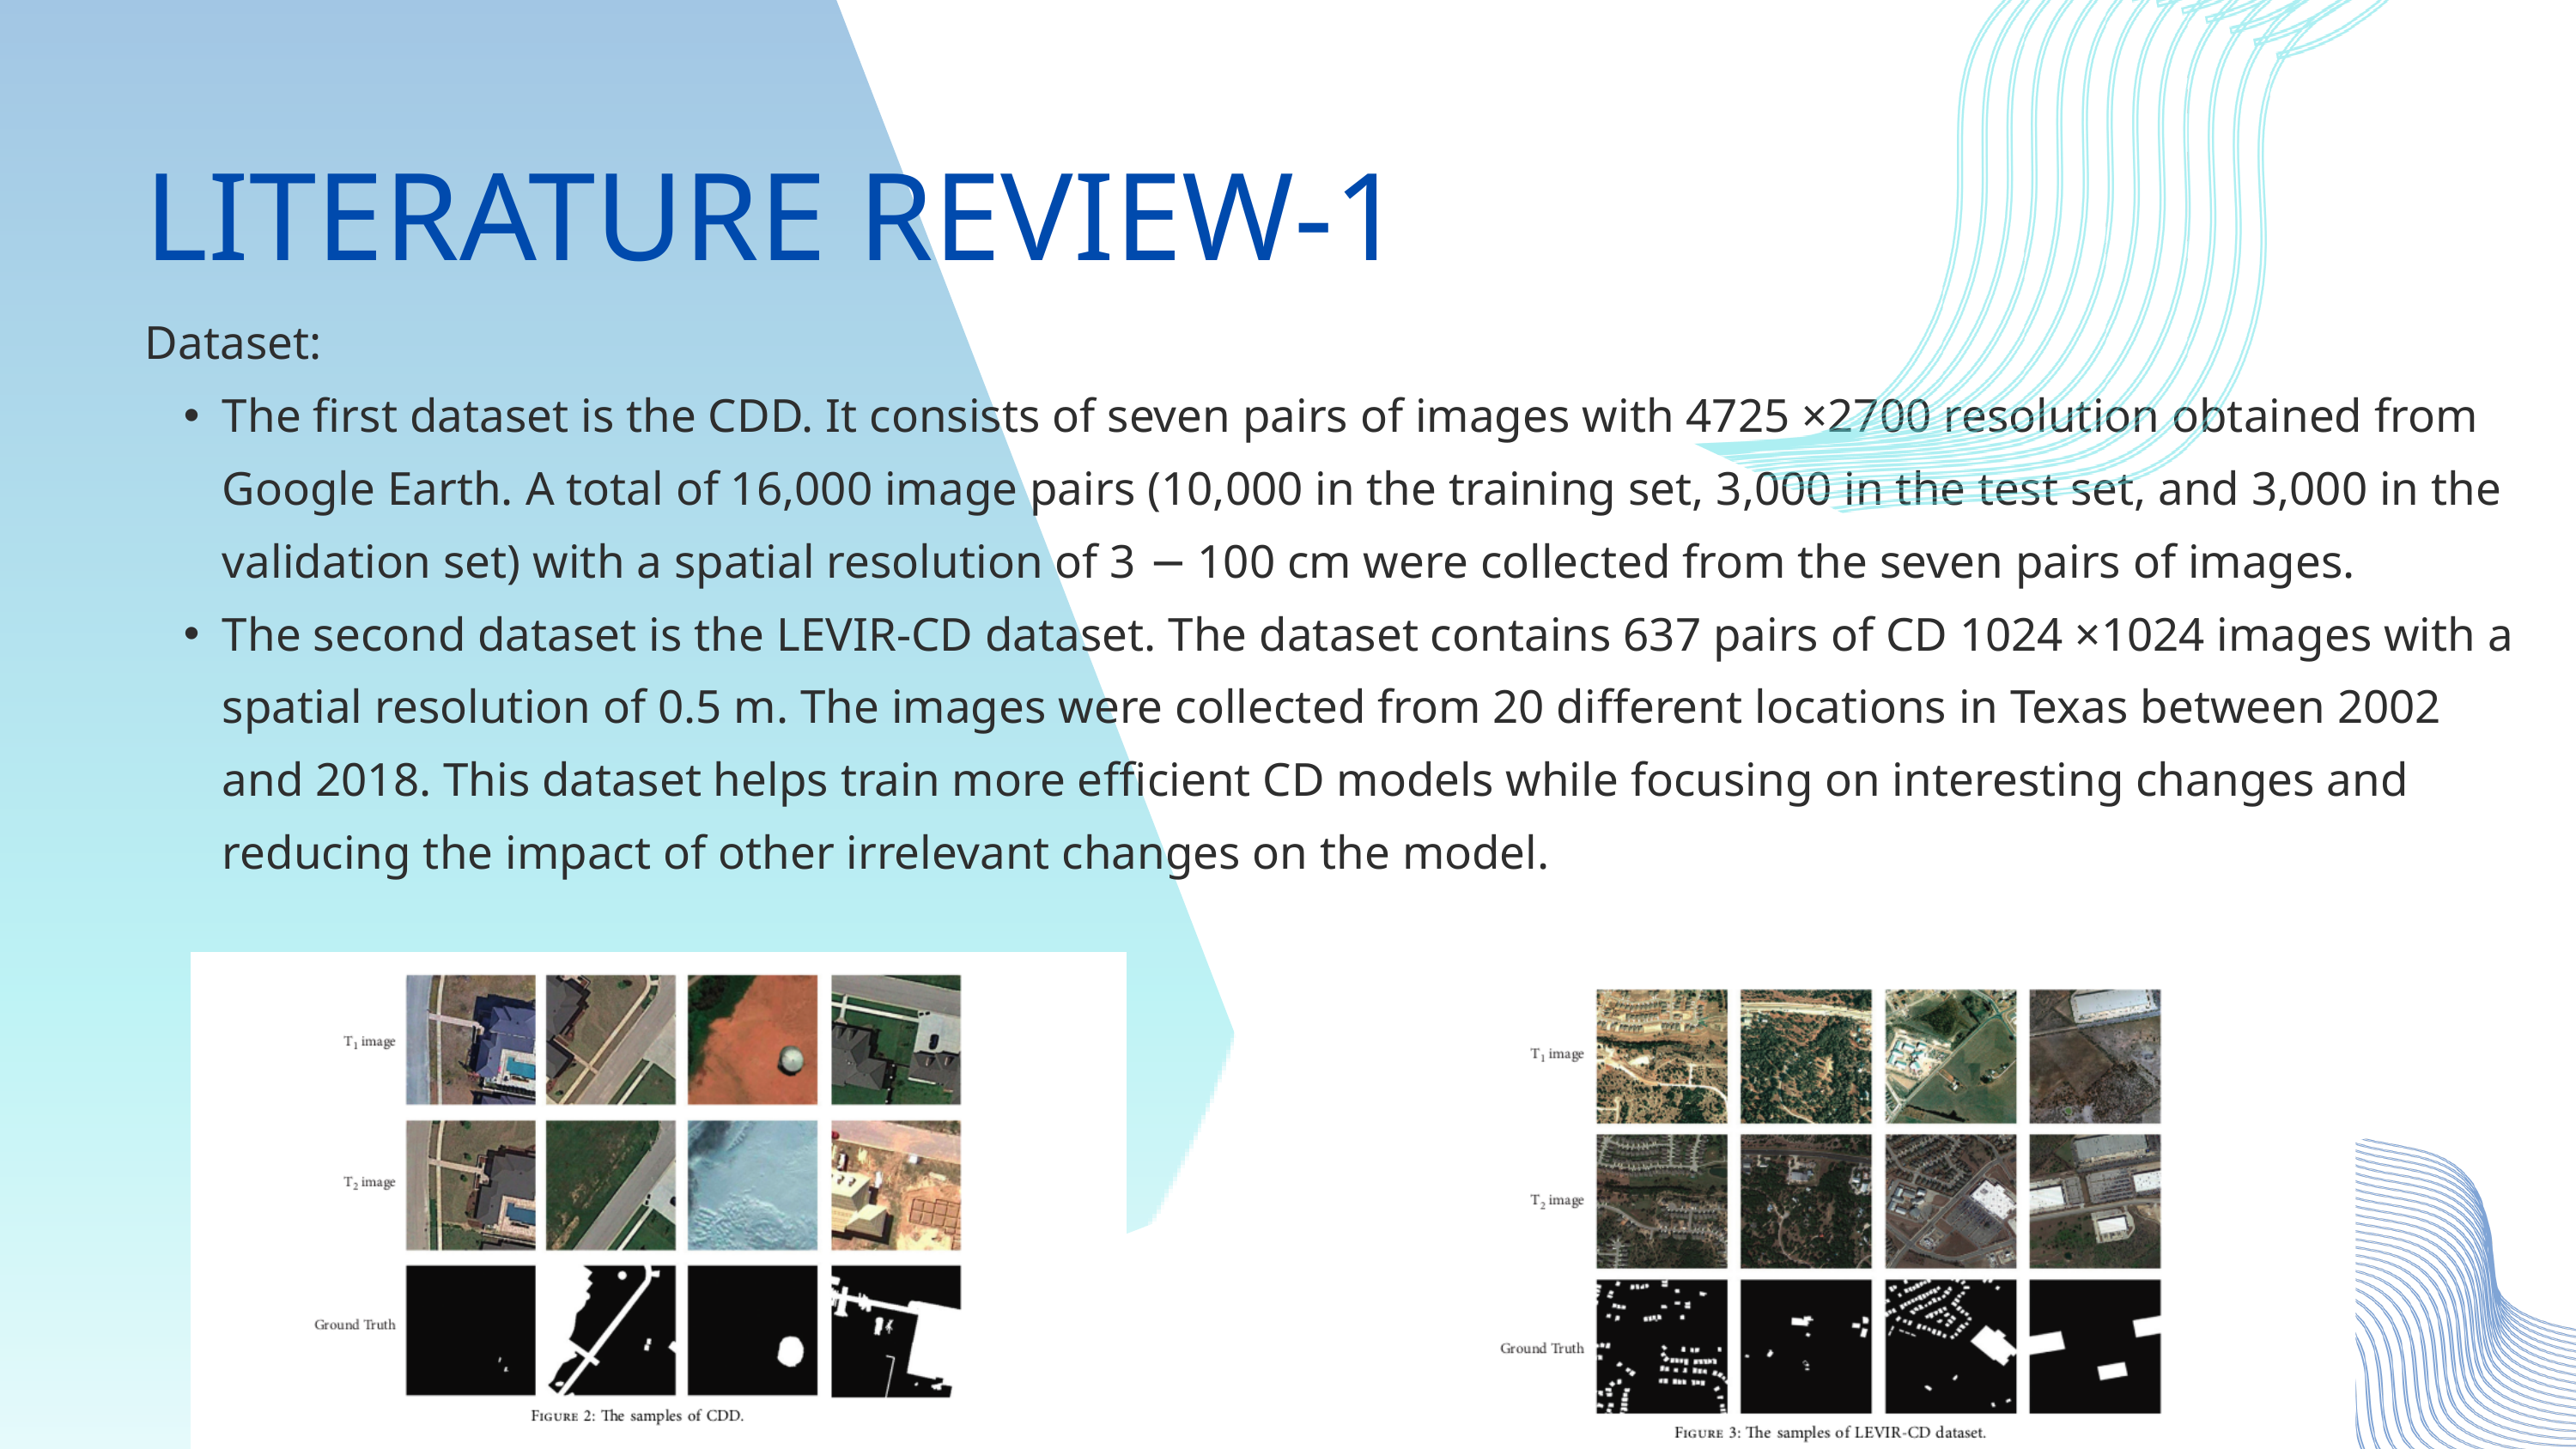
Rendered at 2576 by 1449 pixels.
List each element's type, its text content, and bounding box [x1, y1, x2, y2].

text_box [1126, 0, 2576, 857]
text_box [1389, 952, 2356, 1449]
text_box [0, 0, 1288, 1449]
text_box LITERATURE REVIEW-1 [144, 163, 1353, 285]
text_box [2356, 1083, 2576, 1449]
text_box [191, 952, 1127, 1449]
text_box Dataset: The ﬁrst dataset is the CDD. It consists of seven pairs of images with 4725 ×2700 resolution obtained from Google Earth. A total of 16,000 image pairs (10,000 in the training set, 3,000 in the test set, and 3,000 in the validation set) with a spatial resolution of 3 − 100 cm were collected from the seven pairs of images. The second dataset is the LEVIR-CD dataset. The dataset contains 637 pairs of CD 1024 ×1024 images with a spatial resolution of 0.5 m. The images were collected from 20 diﬀerent locations in Texas between 2002 and 2018. This dataset helps train more eﬃcient CD models while focusing on interesting changes and reducing the impact of other irrelevant changes on the model. [144, 295, 2530, 878]
